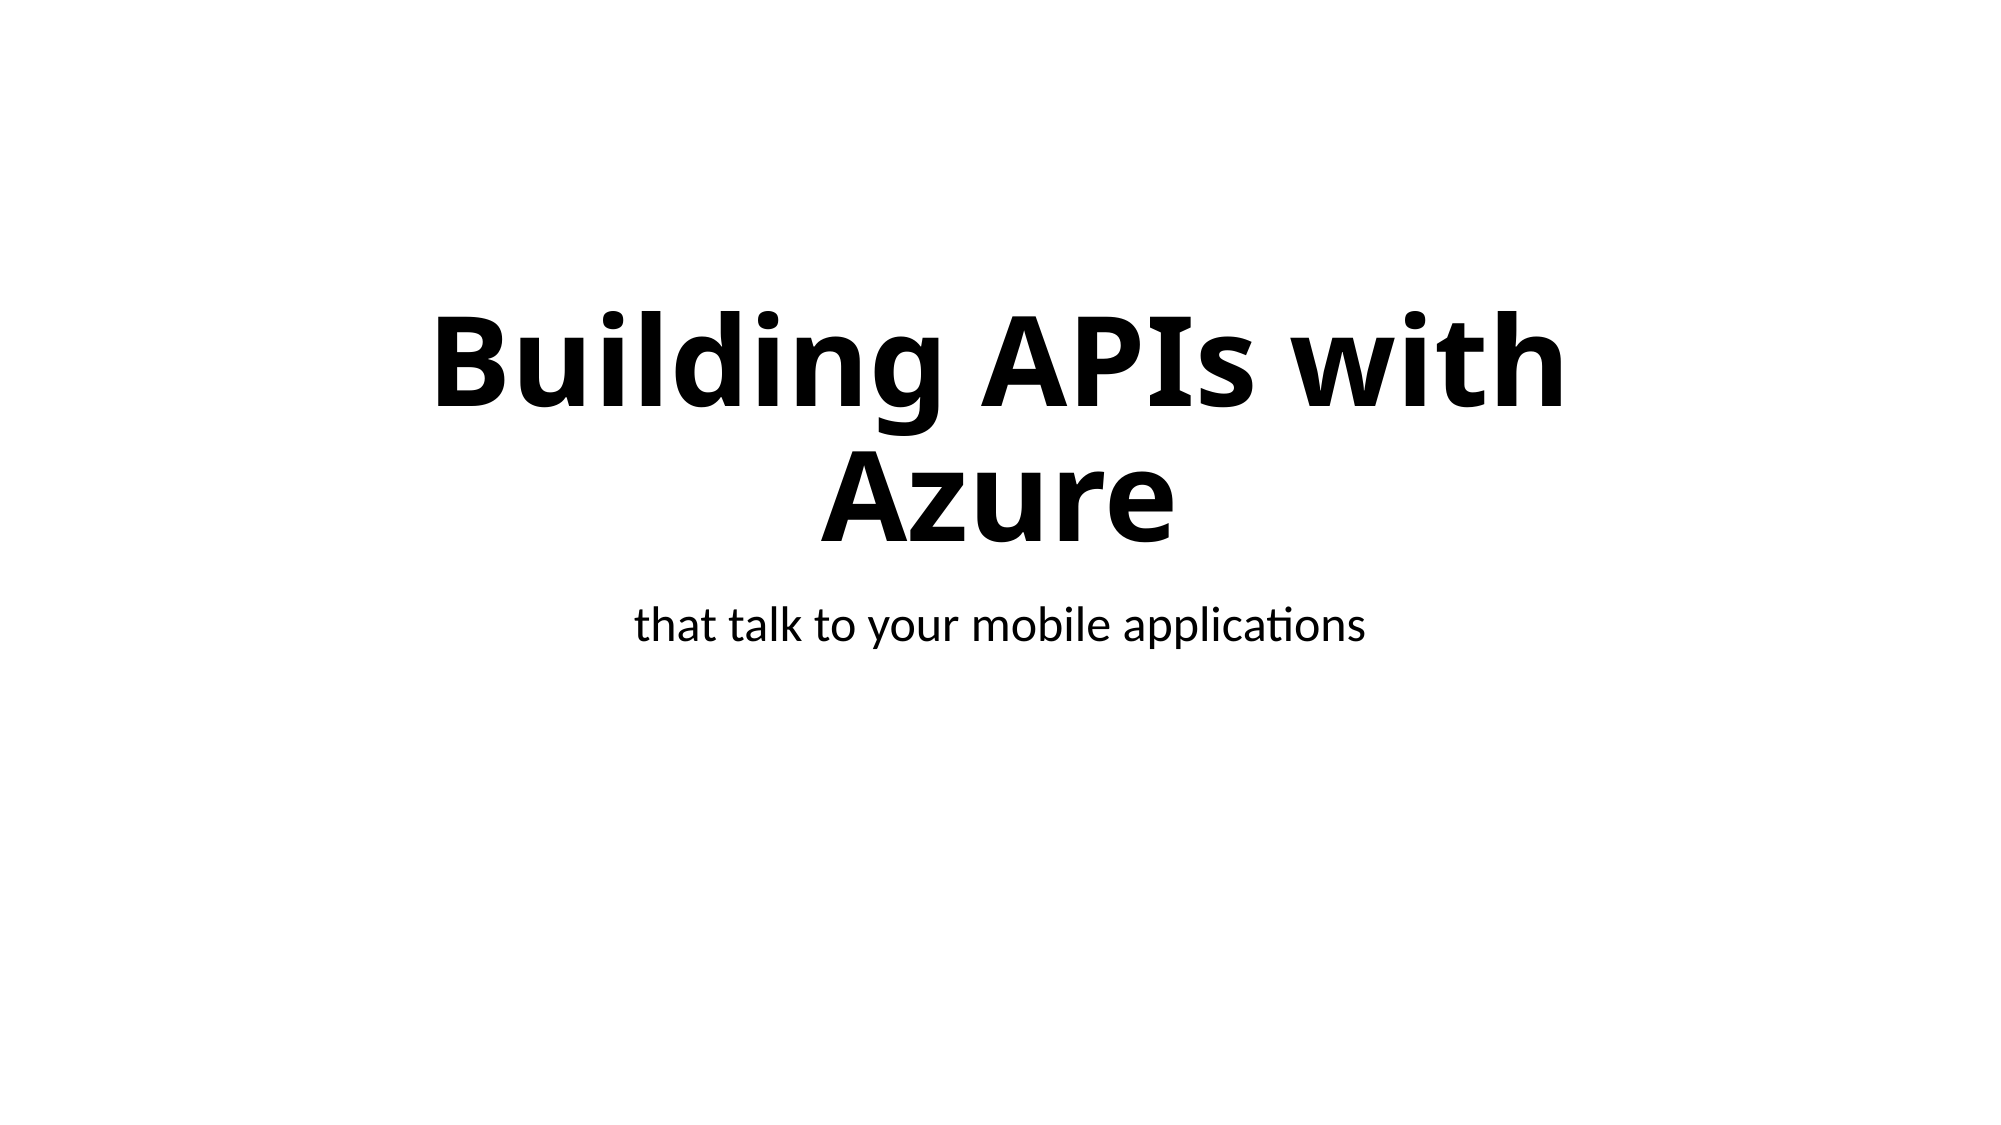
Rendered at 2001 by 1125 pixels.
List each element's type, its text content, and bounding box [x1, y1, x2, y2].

title Building APIs with Azure [249, 184, 1750, 576]
subtitle that talk to your mobile applications [249, 590, 1750, 863]
